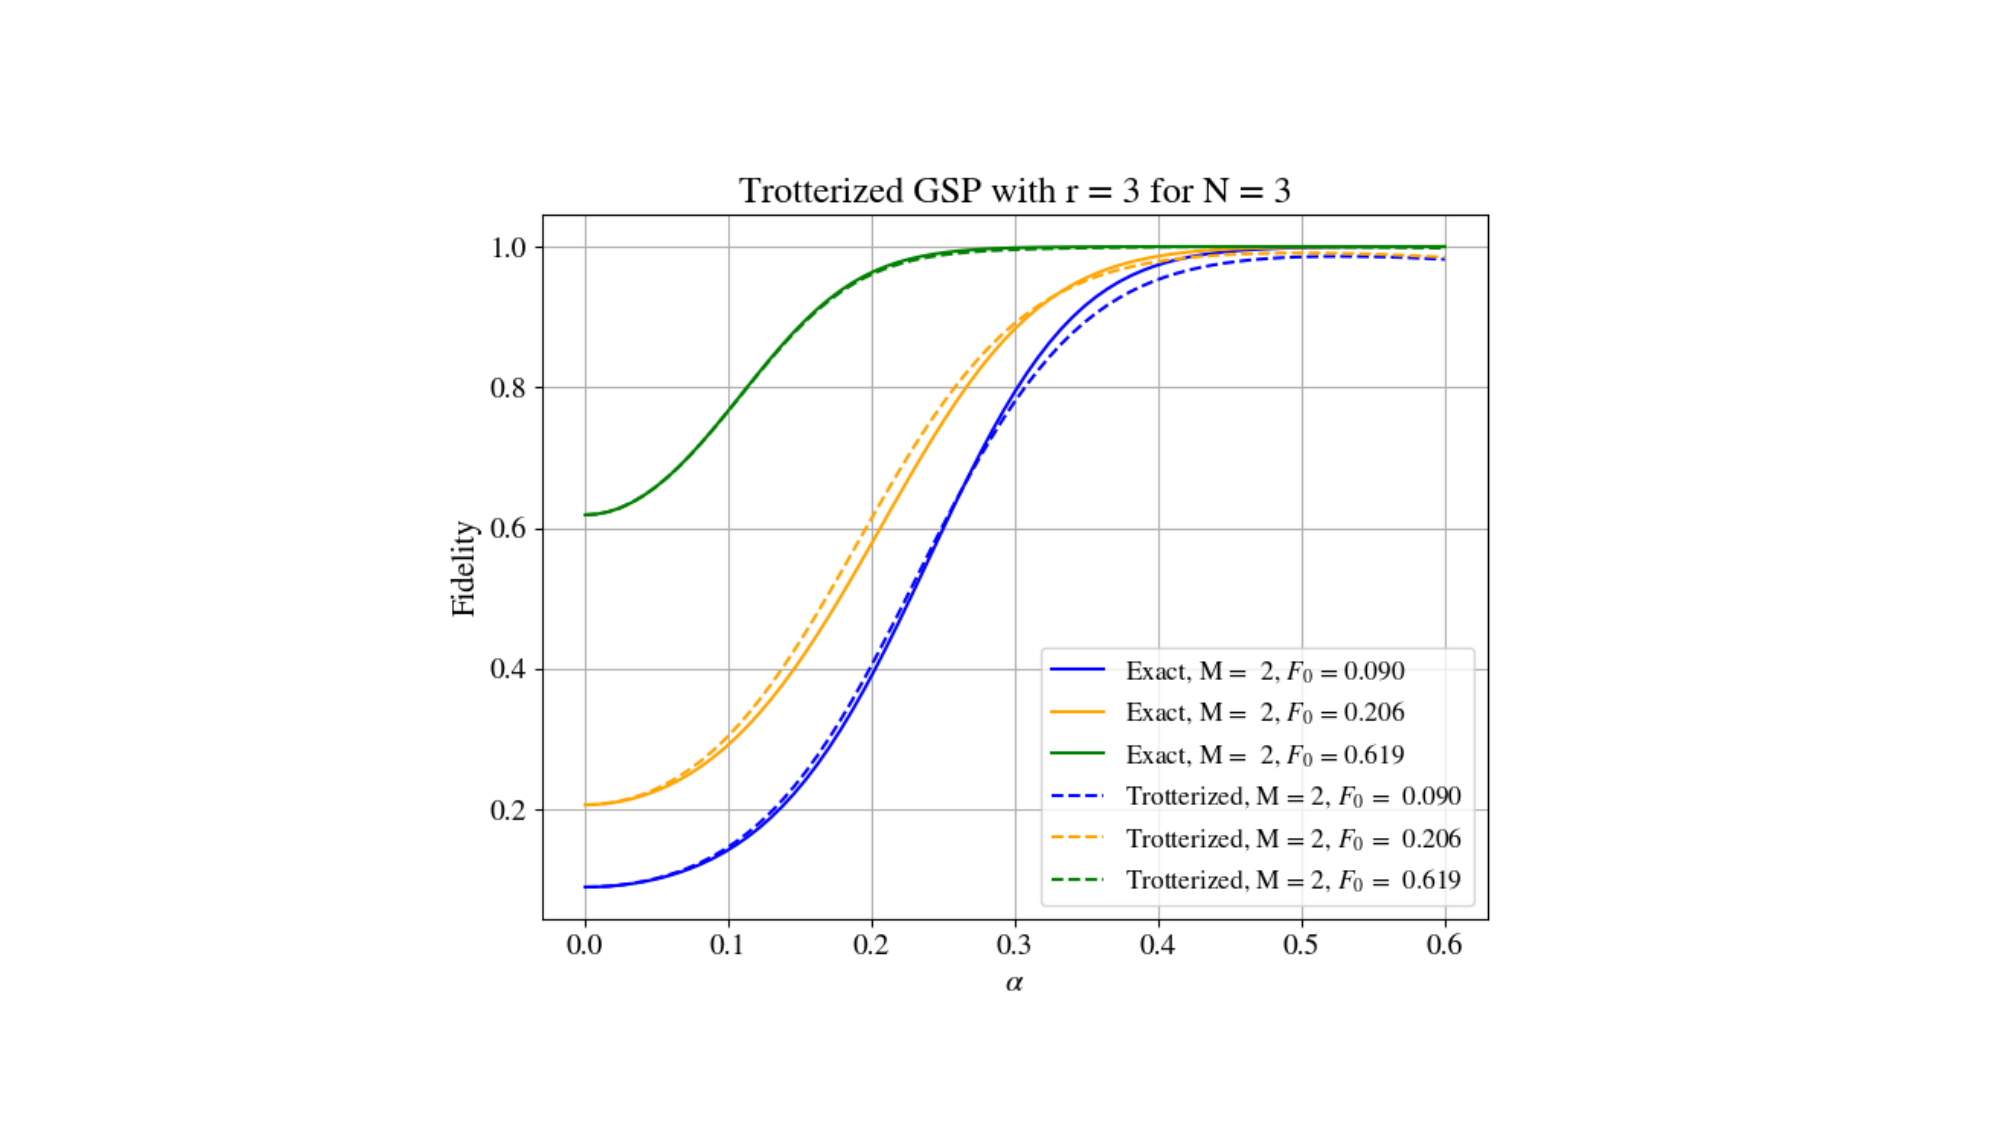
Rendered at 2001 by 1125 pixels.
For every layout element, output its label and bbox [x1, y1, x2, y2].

list [390, 104, 1610, 1020]
